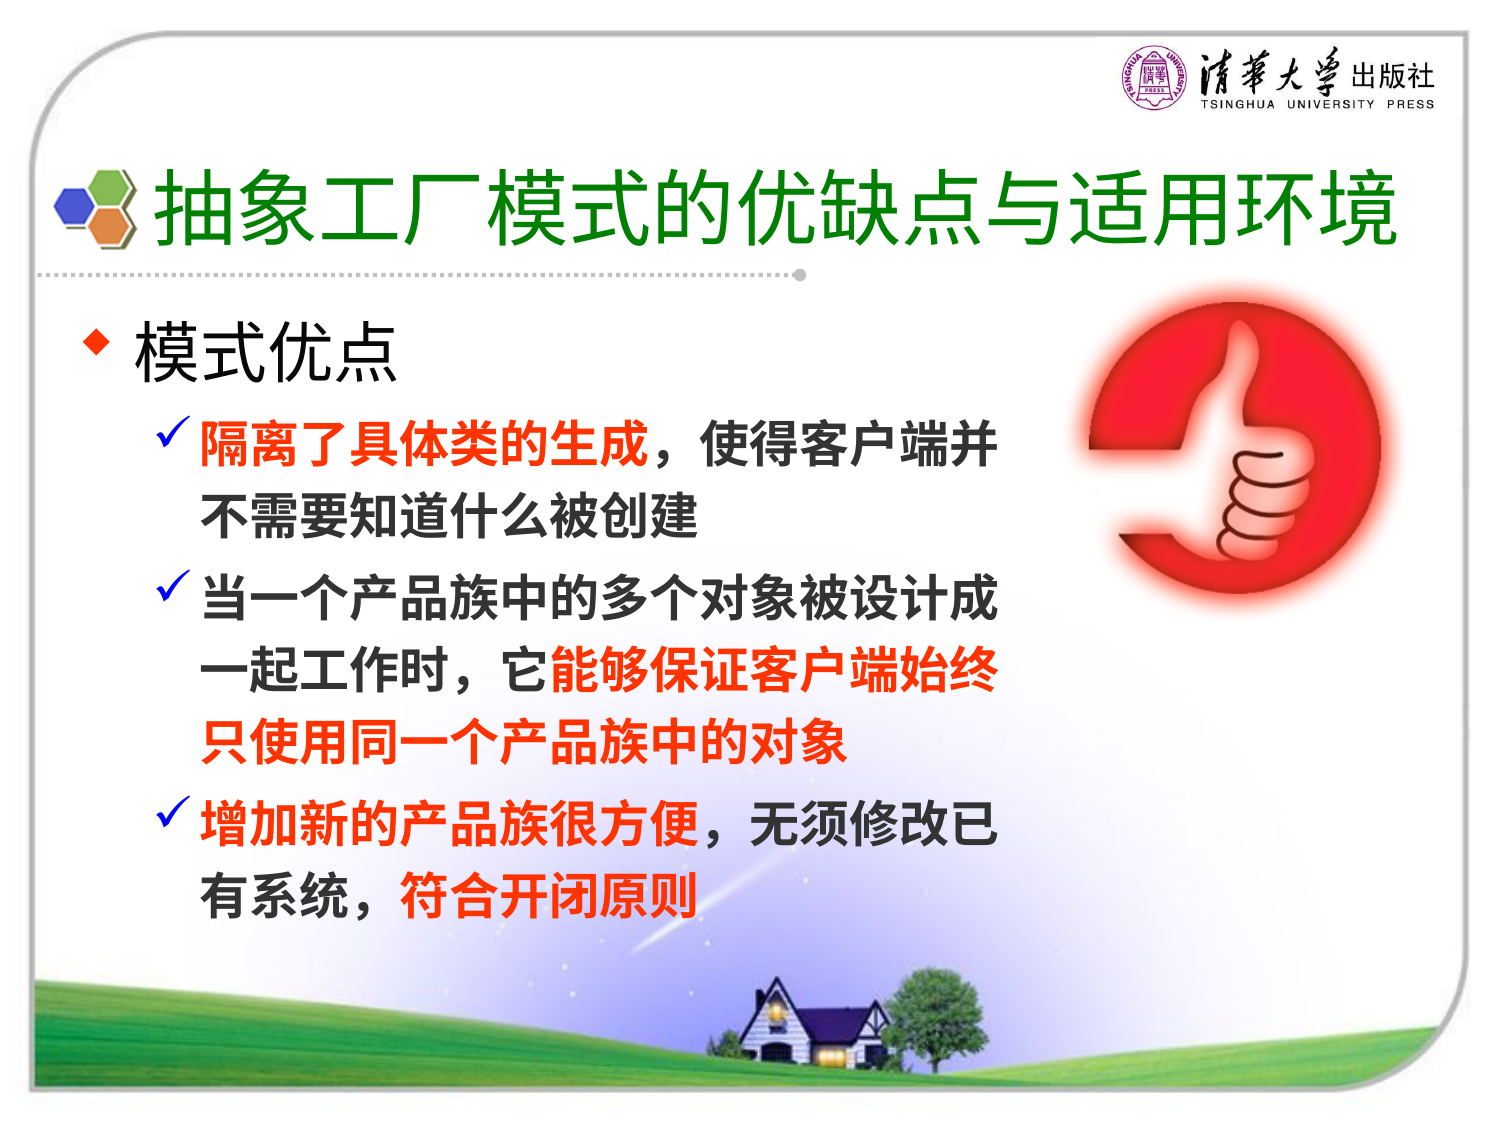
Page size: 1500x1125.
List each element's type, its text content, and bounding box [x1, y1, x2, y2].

title 抽象工厂模式的优缺点与适用环境 [137, 149, 1438, 263]
text_box [0, 0, 1500, 75]
list 模式优点 隔离了具体类的生成，使得客户端并不需要知道什么被创建 当一个产品族中的多个对象被设计成一起工作时，它能够保证客户端始终只使用同一个产品族中的对象 增加新的产品族很方便，无须修改已有系统，符合开闭原则 [62, 287, 1025, 1038]
picture [0, 75, 1500, 1125]
